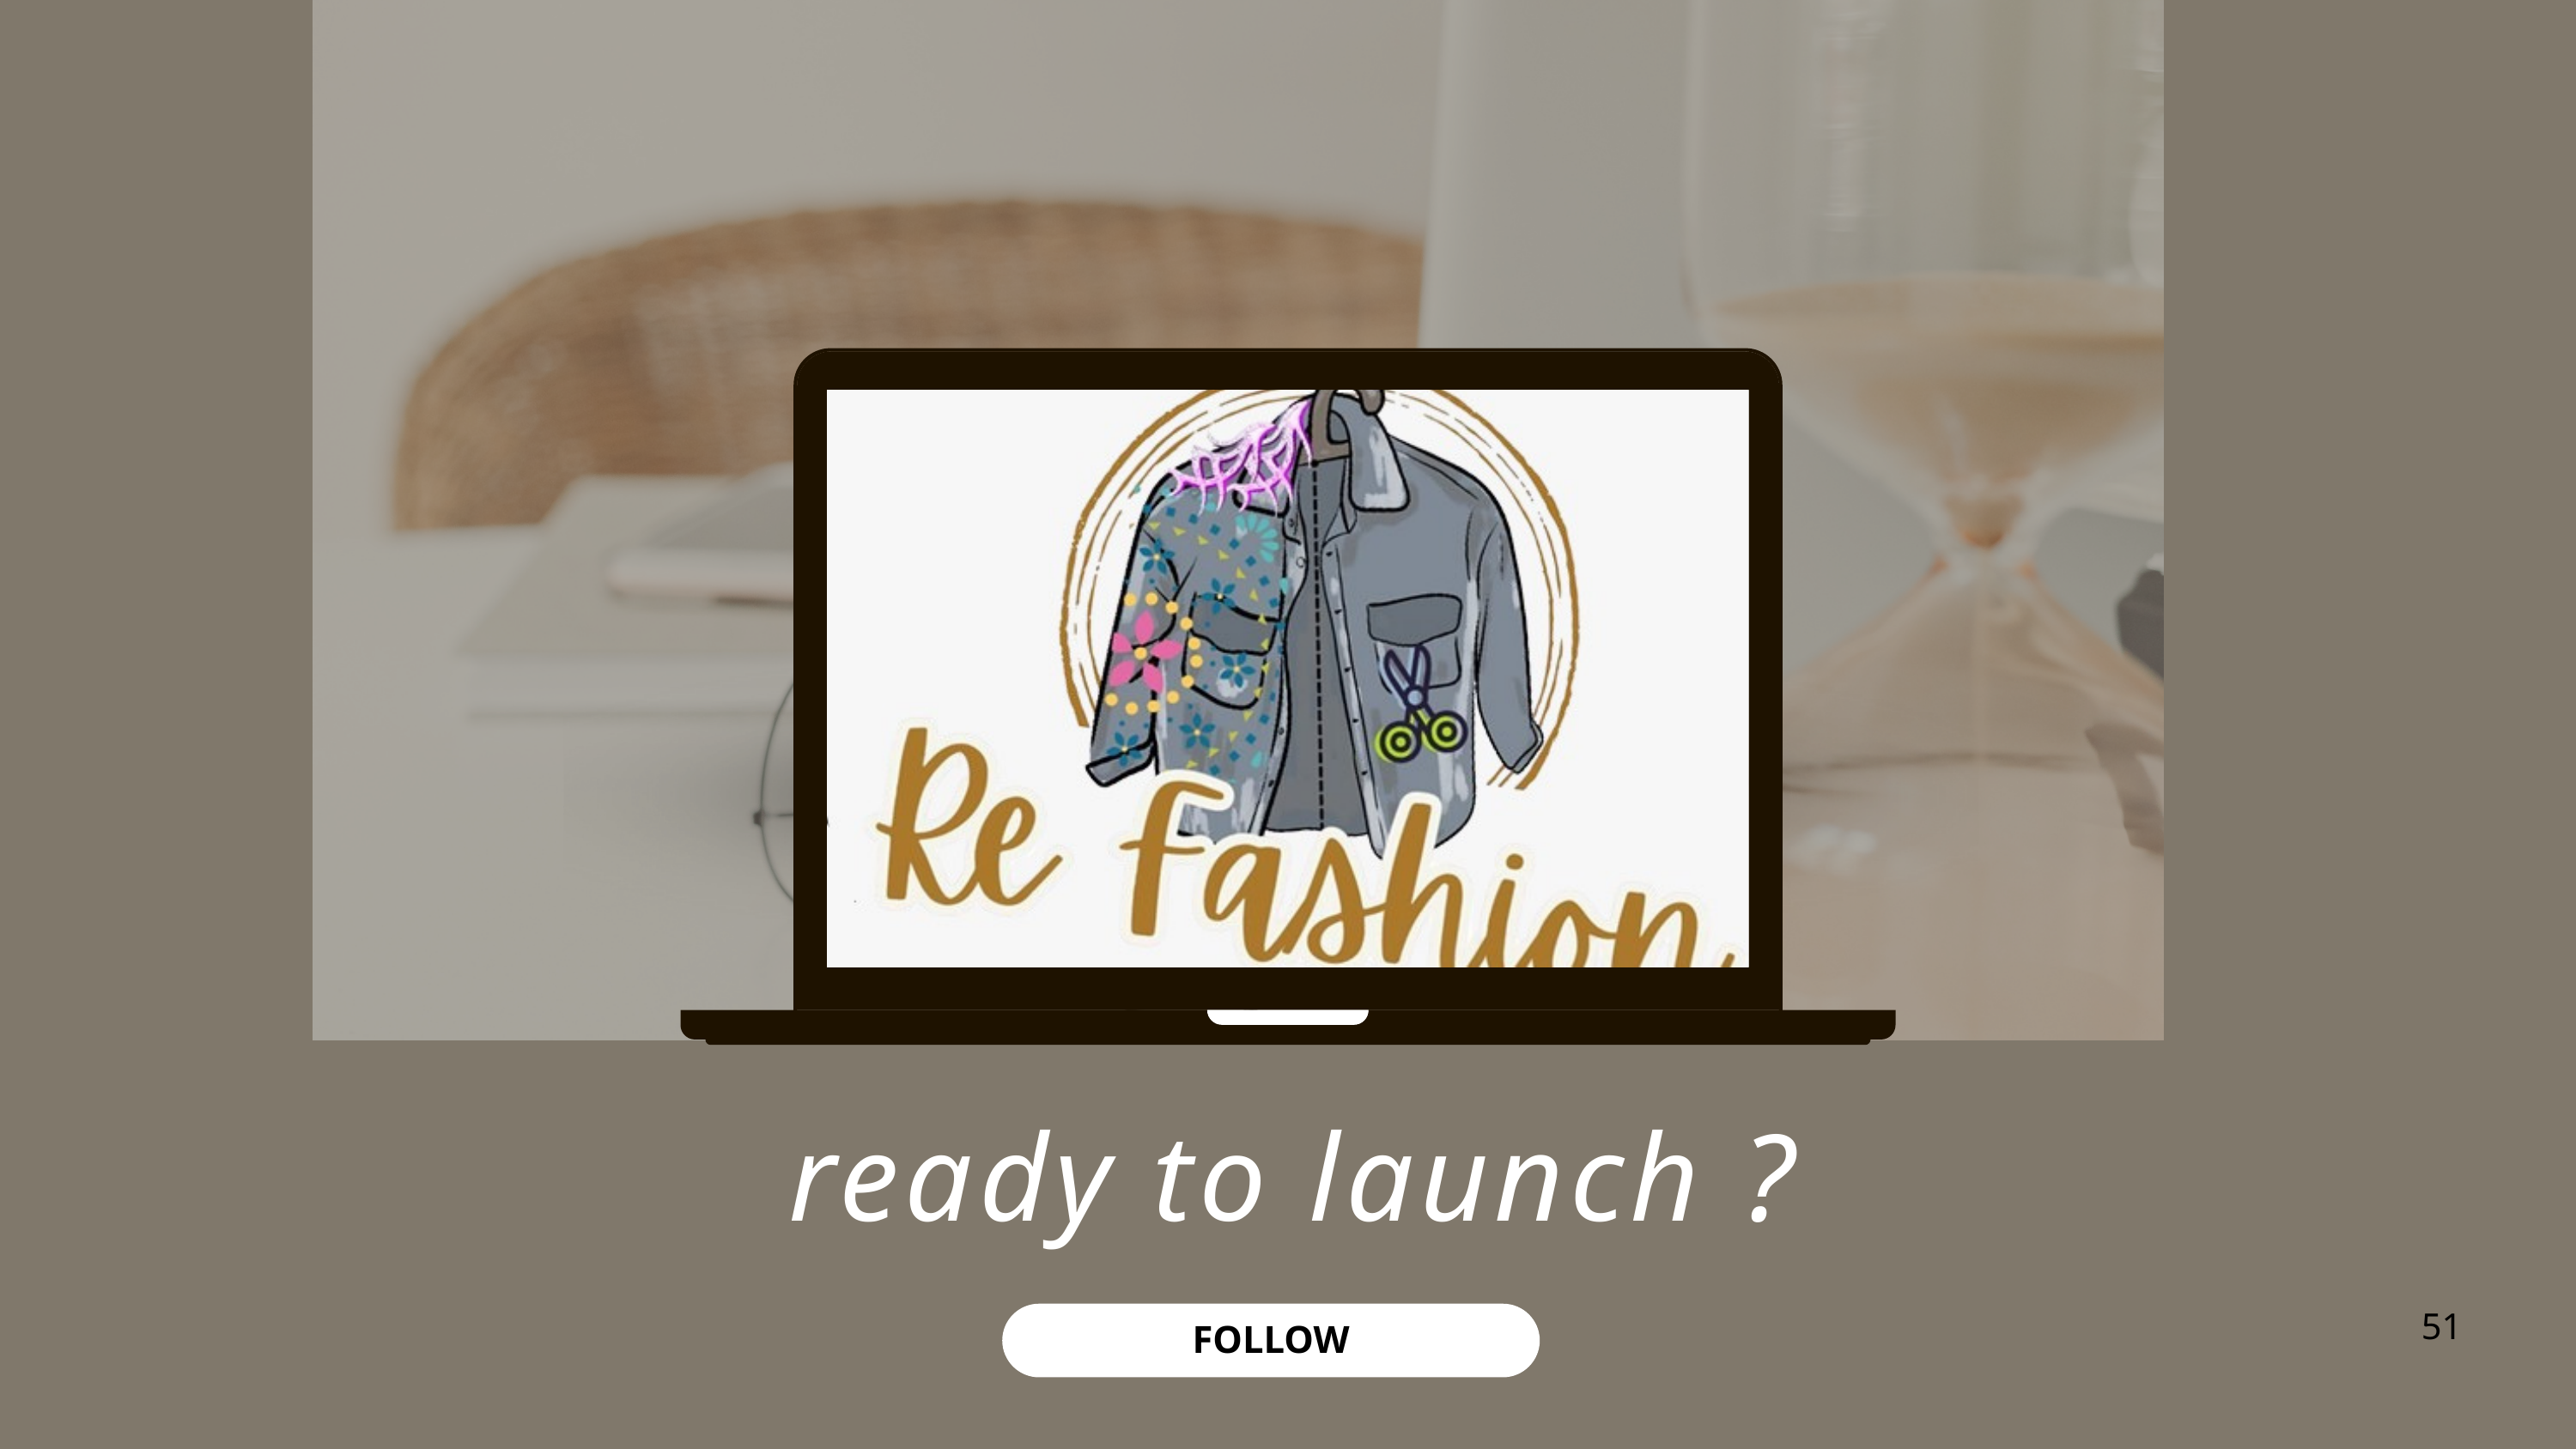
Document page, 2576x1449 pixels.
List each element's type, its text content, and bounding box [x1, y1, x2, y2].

text_box ready to launch ? [605, 1113, 1979, 1246]
text_box 51 [2421, 1296, 2463, 1348]
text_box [680, 348, 1896, 1046]
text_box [1001, 1303, 1540, 1378]
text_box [313, 0, 2164, 1041]
